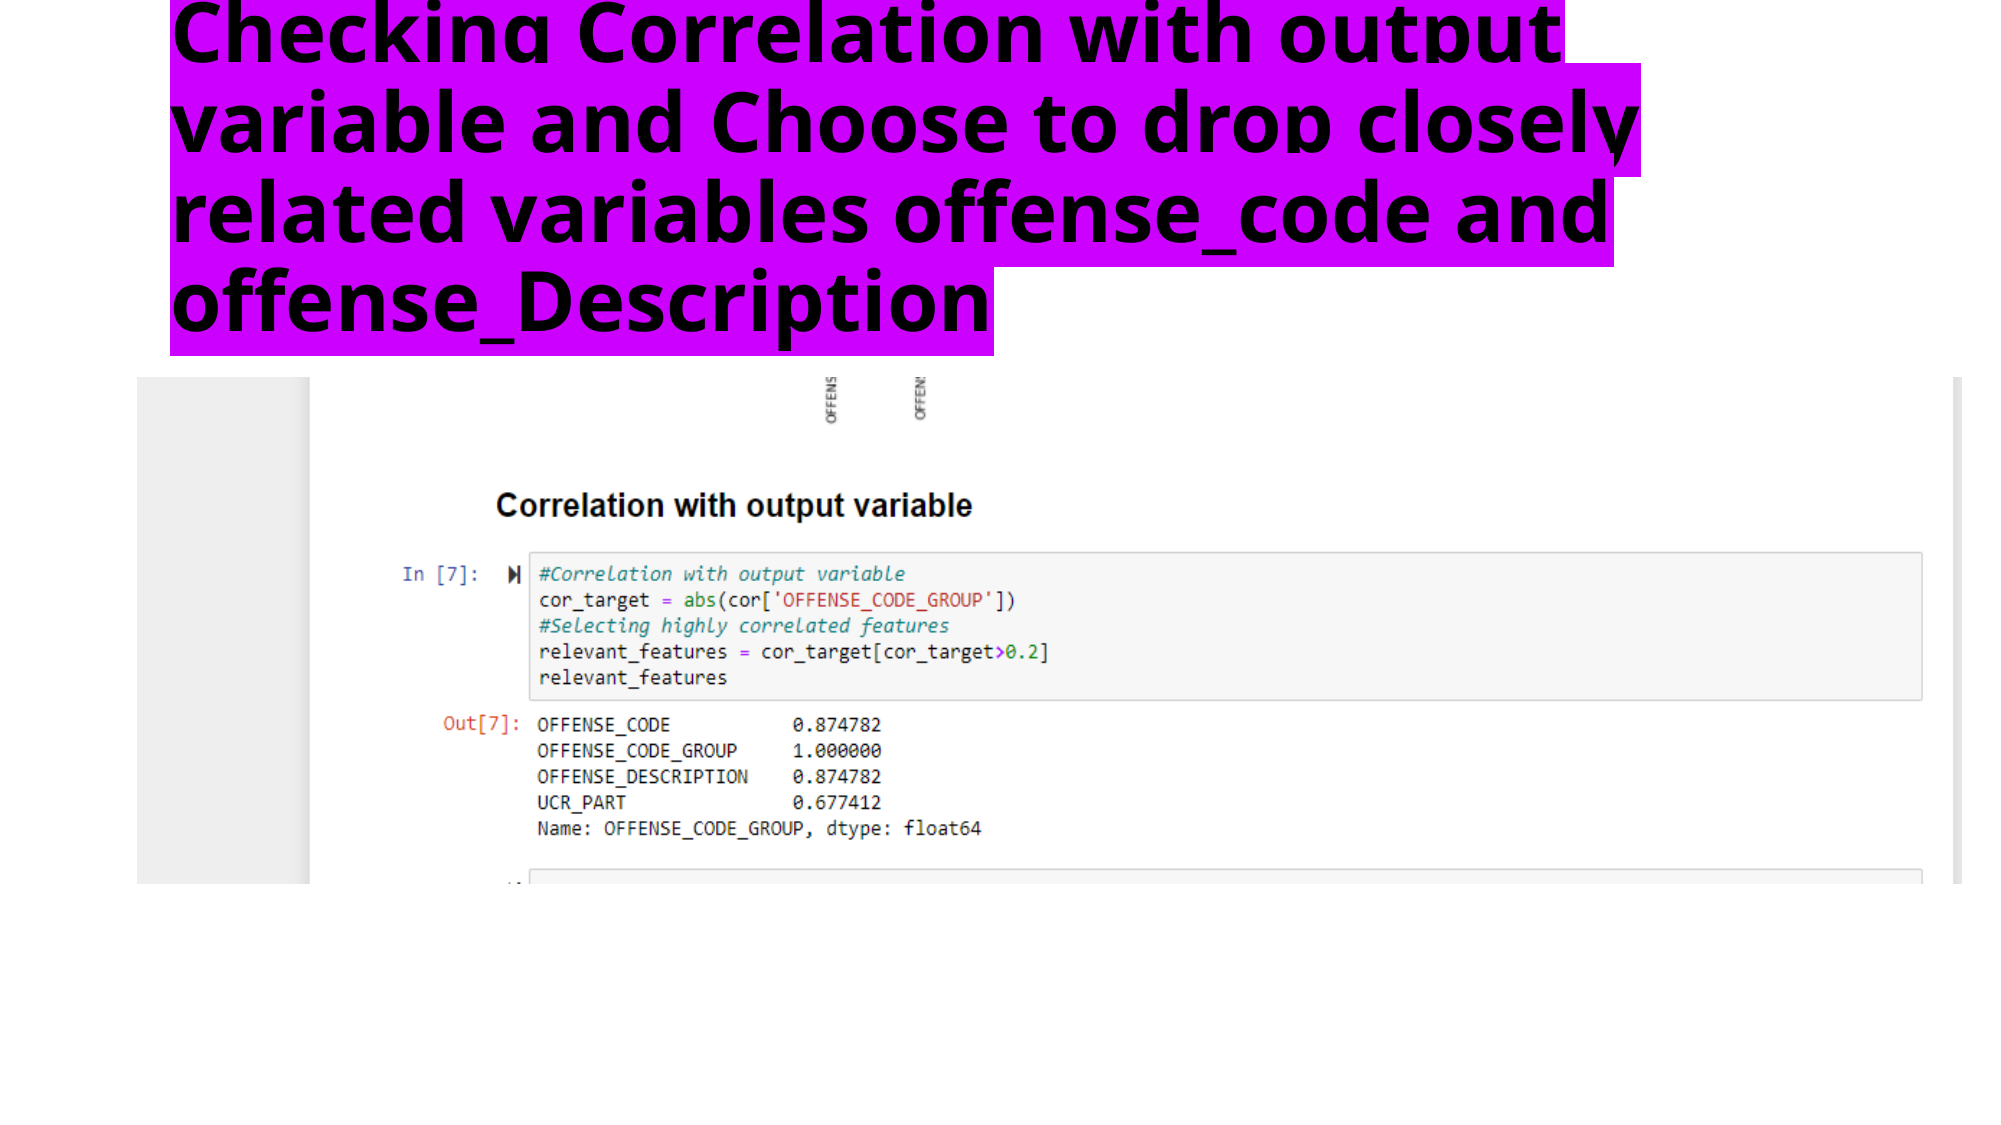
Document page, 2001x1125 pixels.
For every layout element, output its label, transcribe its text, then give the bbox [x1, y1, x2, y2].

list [137, 377, 1962, 884]
title Checking Correlation with output variable and Choose to drop closely related variables offense_code and offense_Description [154, 61, 1880, 279]
